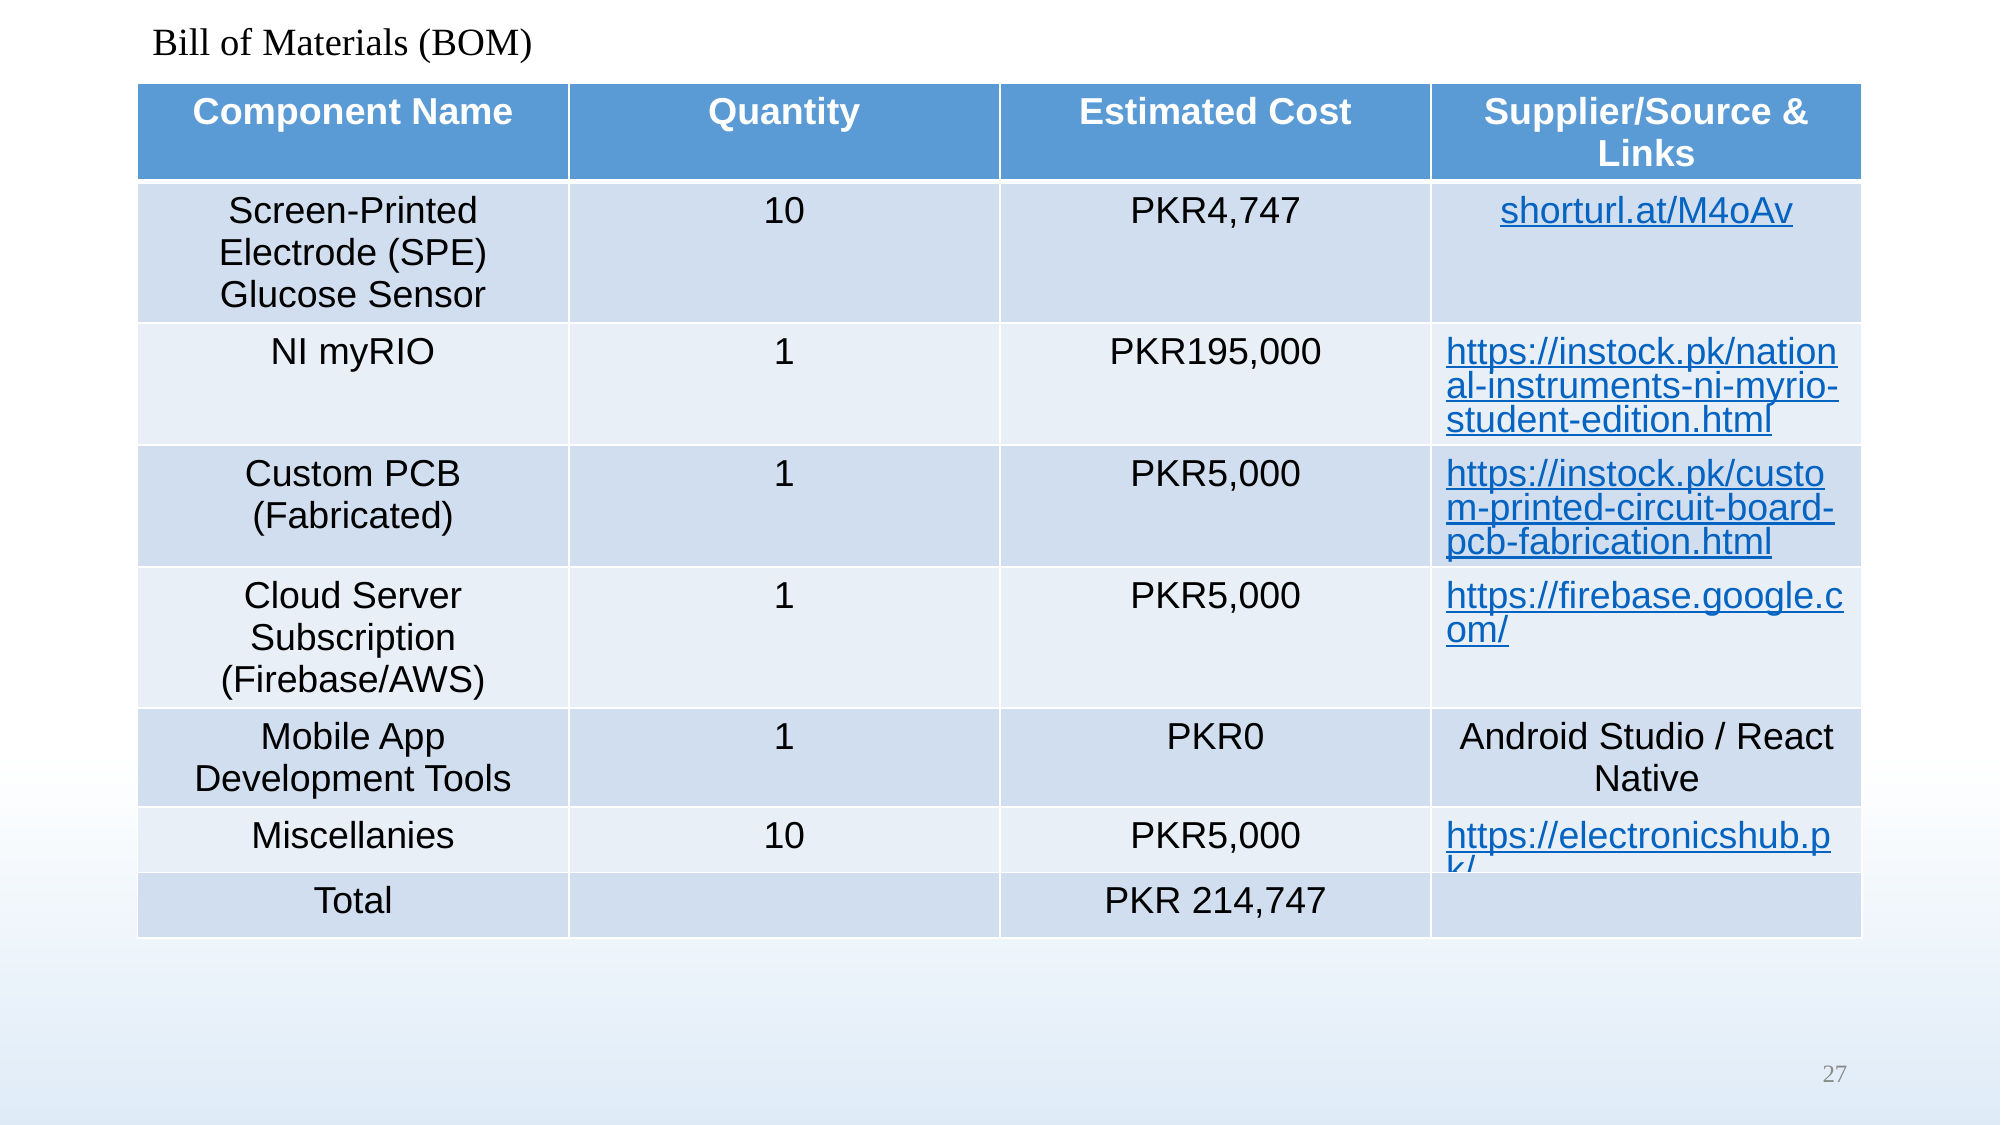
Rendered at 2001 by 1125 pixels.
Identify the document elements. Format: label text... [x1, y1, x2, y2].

table_cell Custom PCB (Fabricated) [138, 446, 568, 566]
table_cell https://firebase.google.com/ [1432, 568, 1861, 707]
table_cell 10 [570, 184, 999, 322]
table_cell 10 [570, 808, 999, 872]
table_cell NI myRIO [138, 324, 568, 444]
table_cell PKR5,000 [1001, 808, 1430, 872]
title Bill of Materials (BOM) [137, 14, 1863, 72]
table_cell 1 [570, 709, 999, 806]
table_cell shorturl.at/M4oAv [1432, 184, 1861, 322]
table_cell PKR4,747 [1001, 184, 1430, 322]
table_cell 1 [570, 568, 999, 707]
table_cell Total [138, 873, 568, 937]
table_cell https://instock.pk/custom-printed-circuit-board-pcb-fabrication.html [1432, 446, 1861, 566]
table_cell https://instock.pk/national-instruments-ni-myrio-student-edition.html [1432, 324, 1861, 444]
table_cell [570, 873, 999, 937]
table_cell [1432, 873, 1861, 937]
table_header Supplier/Source & Links [1432, 84, 1861, 179]
table_cell 1 [570, 446, 999, 566]
table_cell PKR195,000 [1001, 324, 1430, 444]
slide_number 27 [1412, 1042, 1863, 1103]
table_cell PKR 214,747 [1001, 873, 1430, 937]
table_header Component Name [138, 84, 568, 179]
table_cell PKR5,000 [1001, 446, 1430, 566]
table_cell Miscellanies [138, 808, 568, 872]
table_cell 1 [570, 324, 999, 444]
table_cell Cloud Server Subscription (Firebase/AWS) [138, 568, 568, 707]
table_header Quantity [570, 84, 999, 179]
table_cell https://electronicshub.pk/ [1432, 808, 1861, 872]
table_cell Android Studio / React Native [1432, 709, 1861, 806]
table_header Estimated Cost [1001, 84, 1430, 179]
table_cell Mobile App Development Tools [138, 709, 568, 806]
table_cell Screen-Printed Electrode (SPE) Glucose Sensor [138, 184, 568, 322]
table_cell PKR5,000 [1001, 568, 1430, 707]
table_cell PKR0 [1001, 709, 1430, 806]
